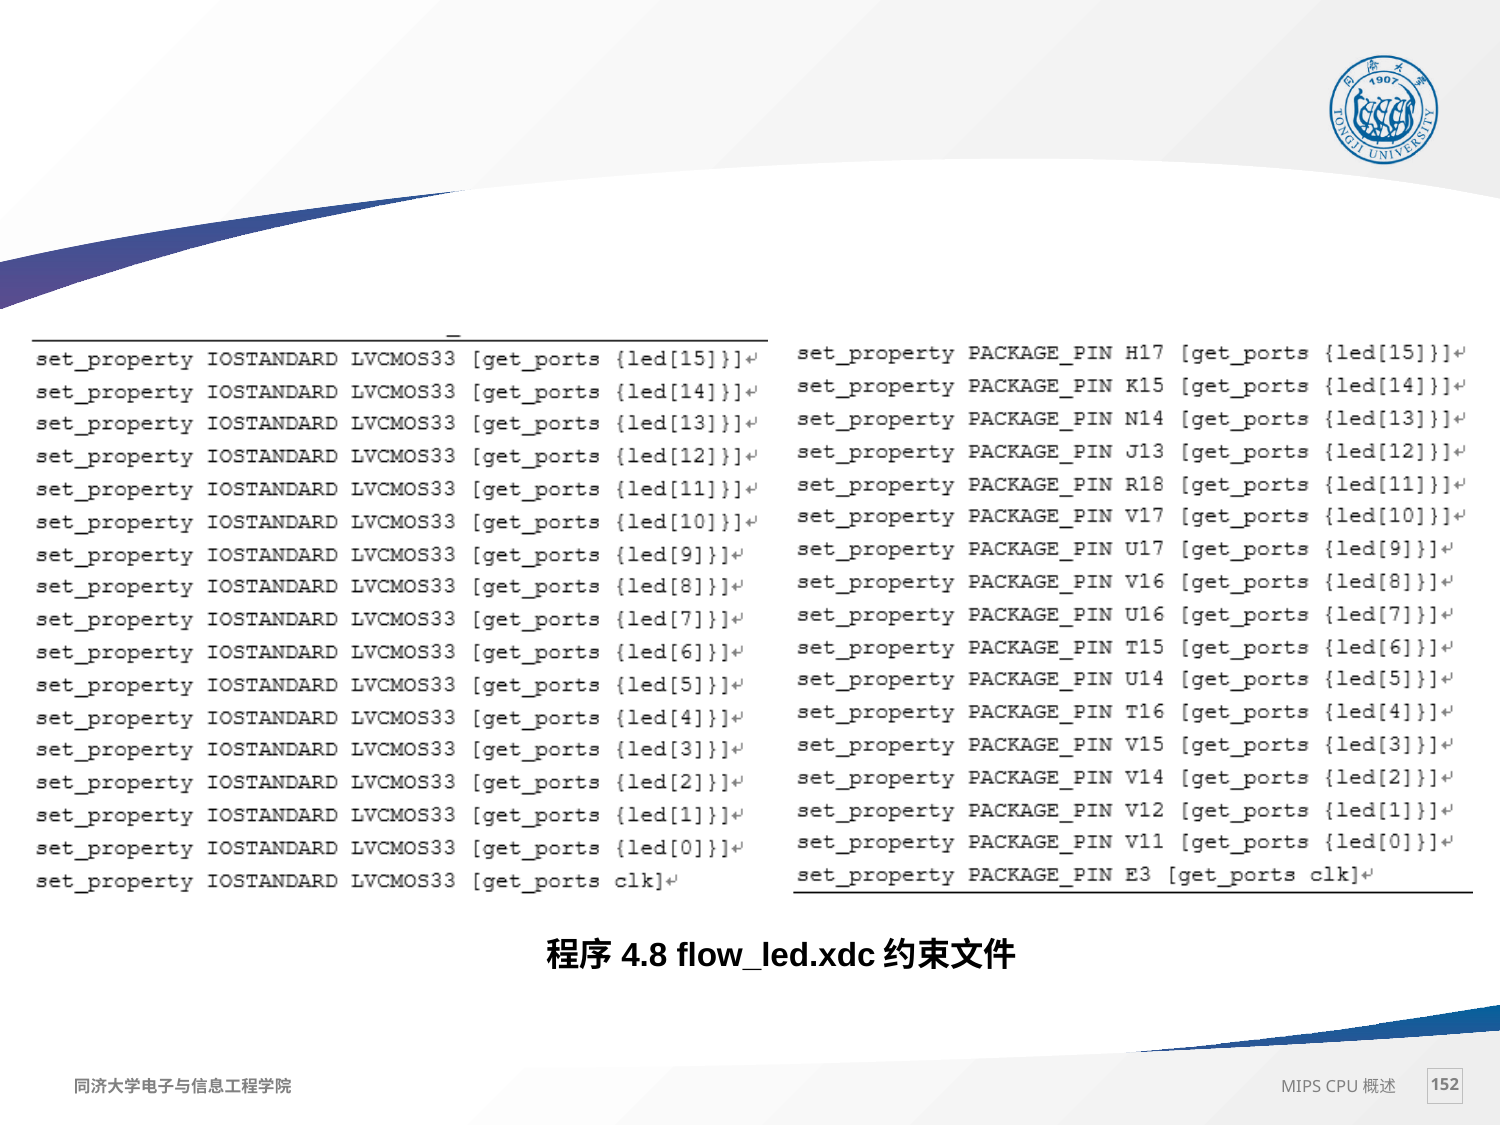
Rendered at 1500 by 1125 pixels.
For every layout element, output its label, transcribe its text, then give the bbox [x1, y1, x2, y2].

text_box 程序4.8 flow_led.xdc约束文件 [532, 925, 1053, 981]
picture [1319, 40, 1462, 184]
picture [26, 334, 768, 903]
picture [792, 342, 1473, 903]
